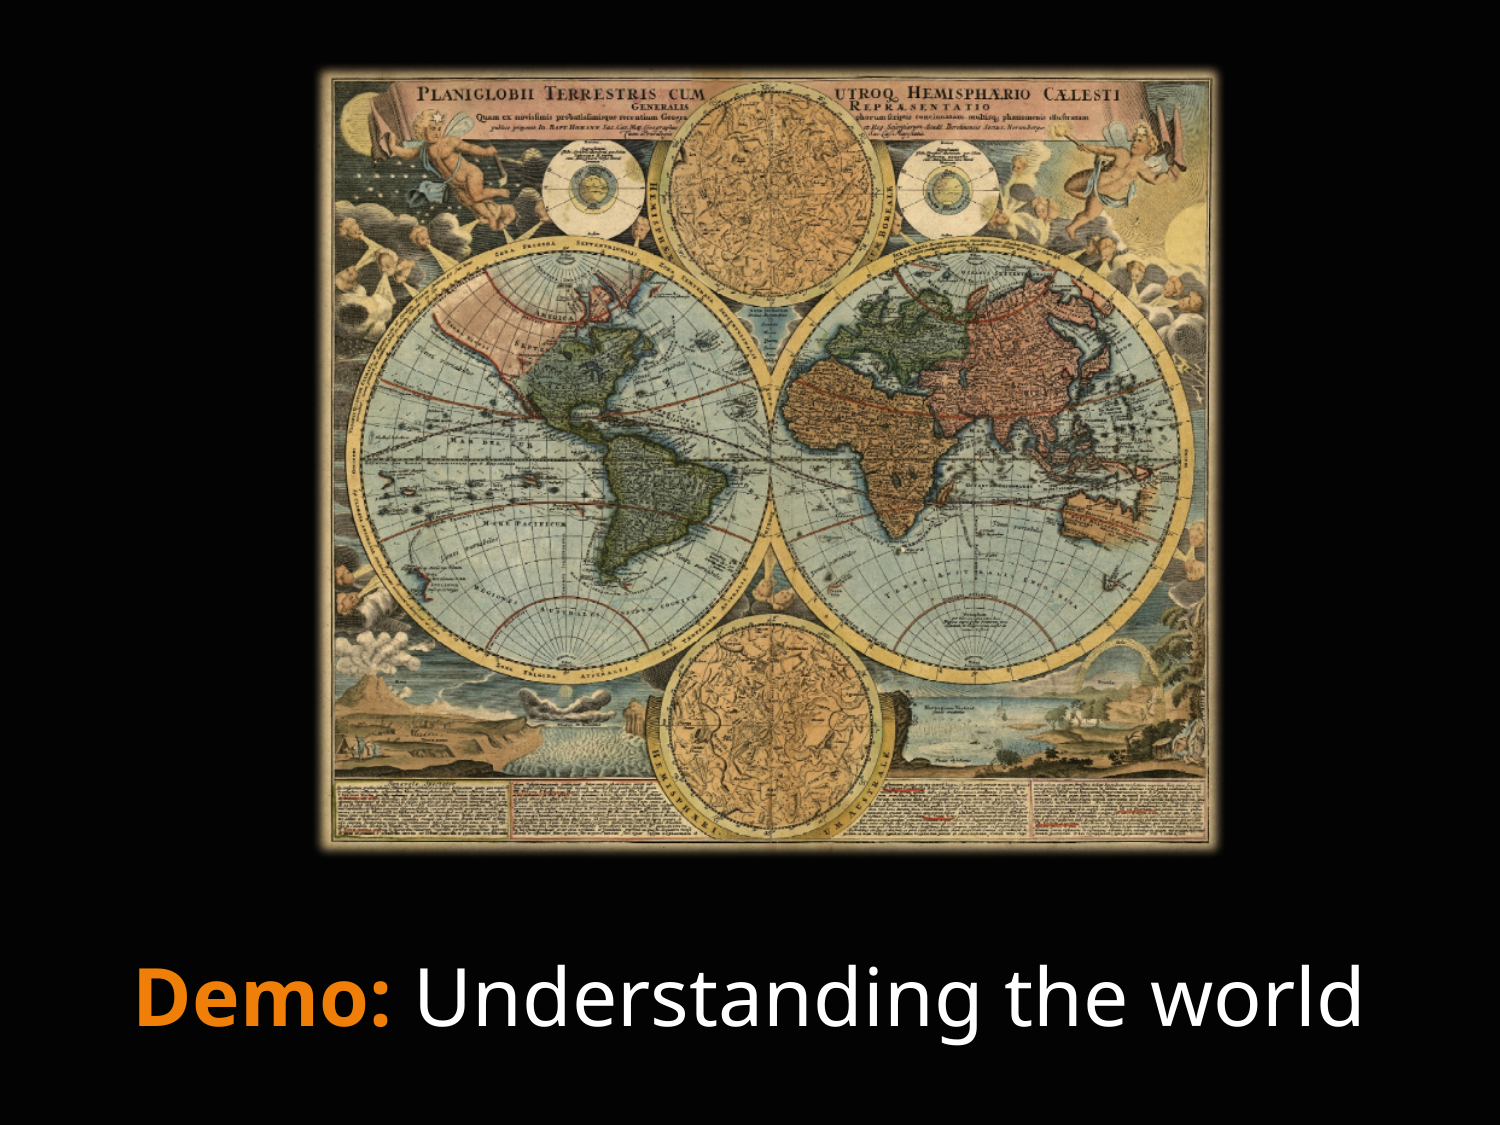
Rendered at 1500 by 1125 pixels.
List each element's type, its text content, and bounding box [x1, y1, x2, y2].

list [75, 324, 1425, 1005]
title Demo: Understanding the world [75, 1005, 1425, 1088]
picture [312, 62, 1226, 859]
